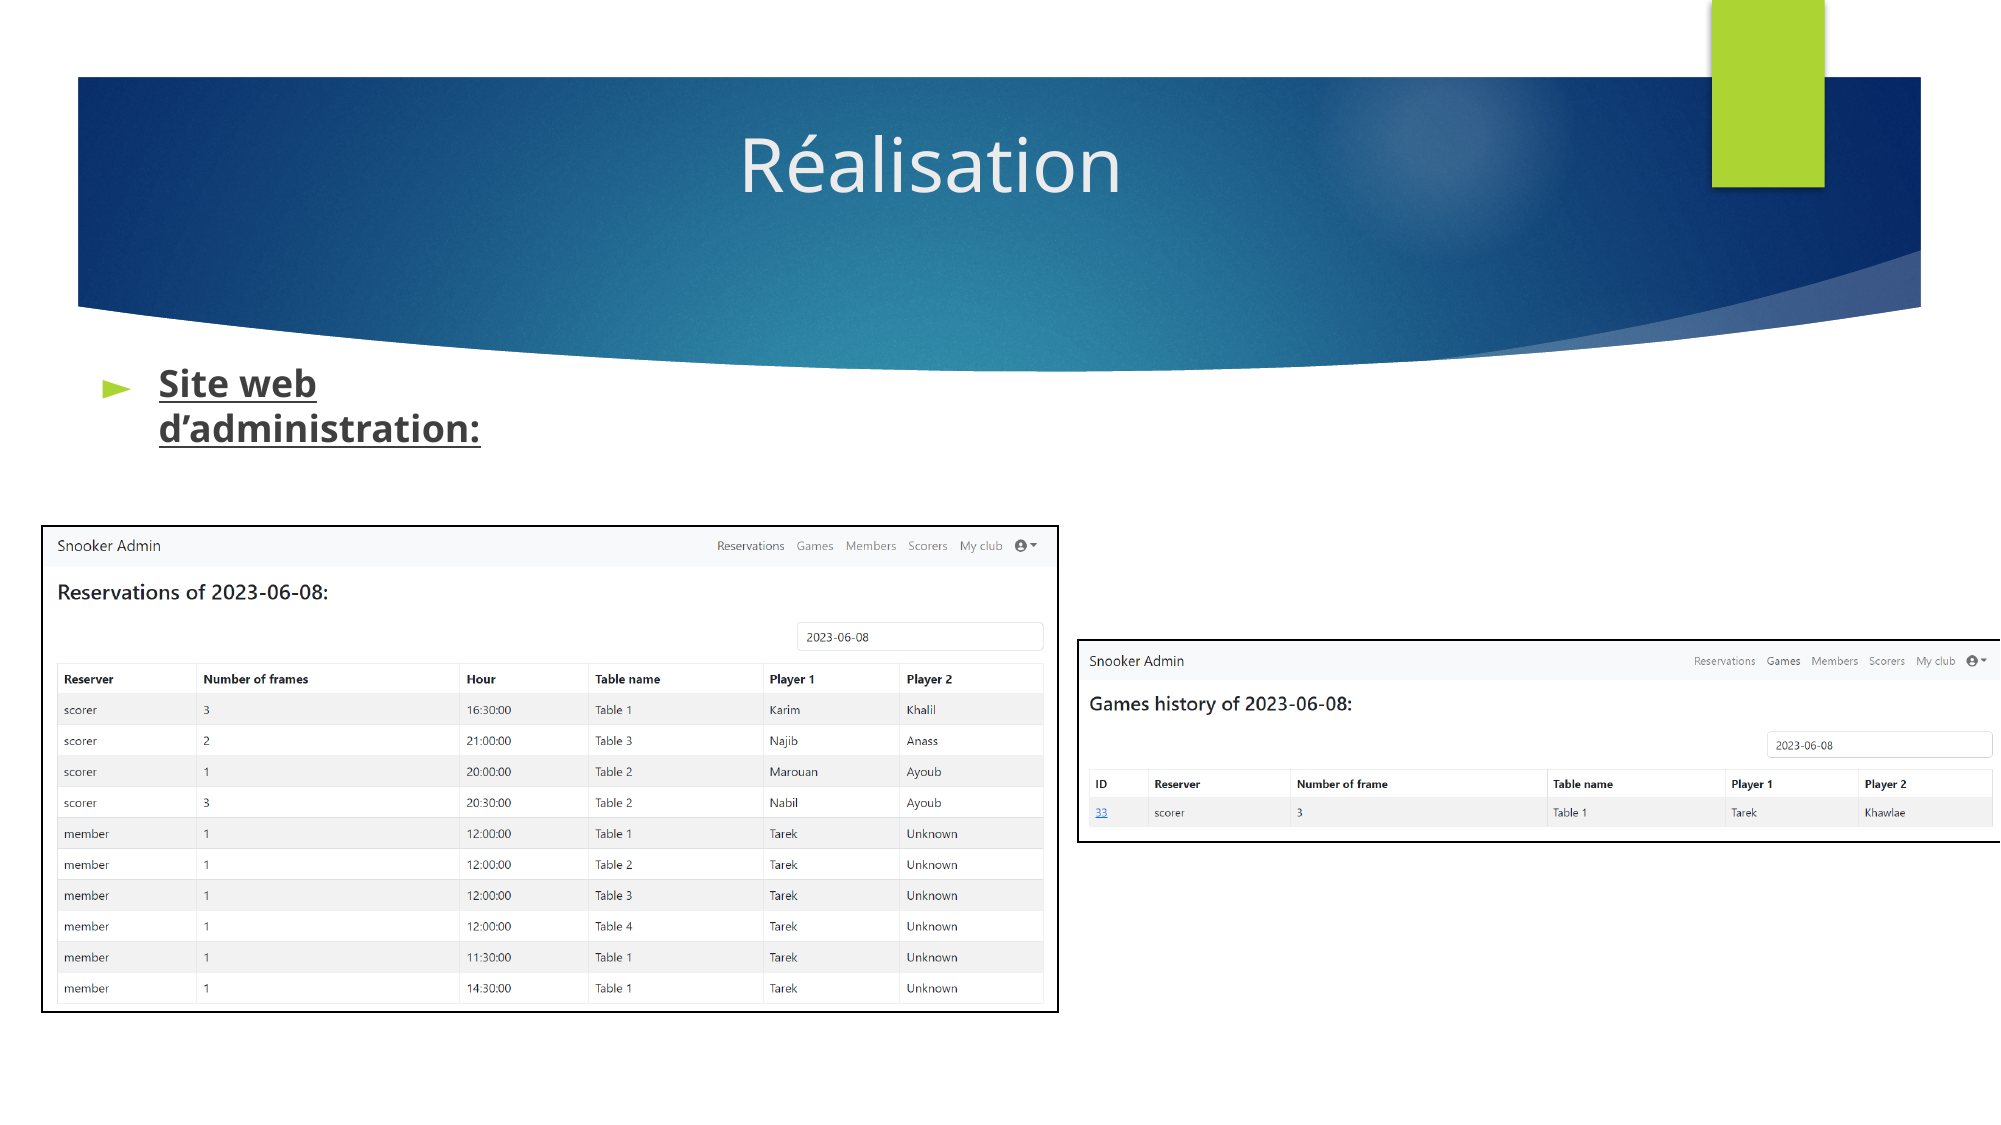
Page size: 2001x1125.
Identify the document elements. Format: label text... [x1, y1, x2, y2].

title Réalisation [212, 104, 1651, 221]
list Site web d’administration: [87, 352, 502, 525]
picture [79, 78, 1920, 371]
picture [1079, 640, 2000, 842]
picture [42, 526, 1058, 1012]
